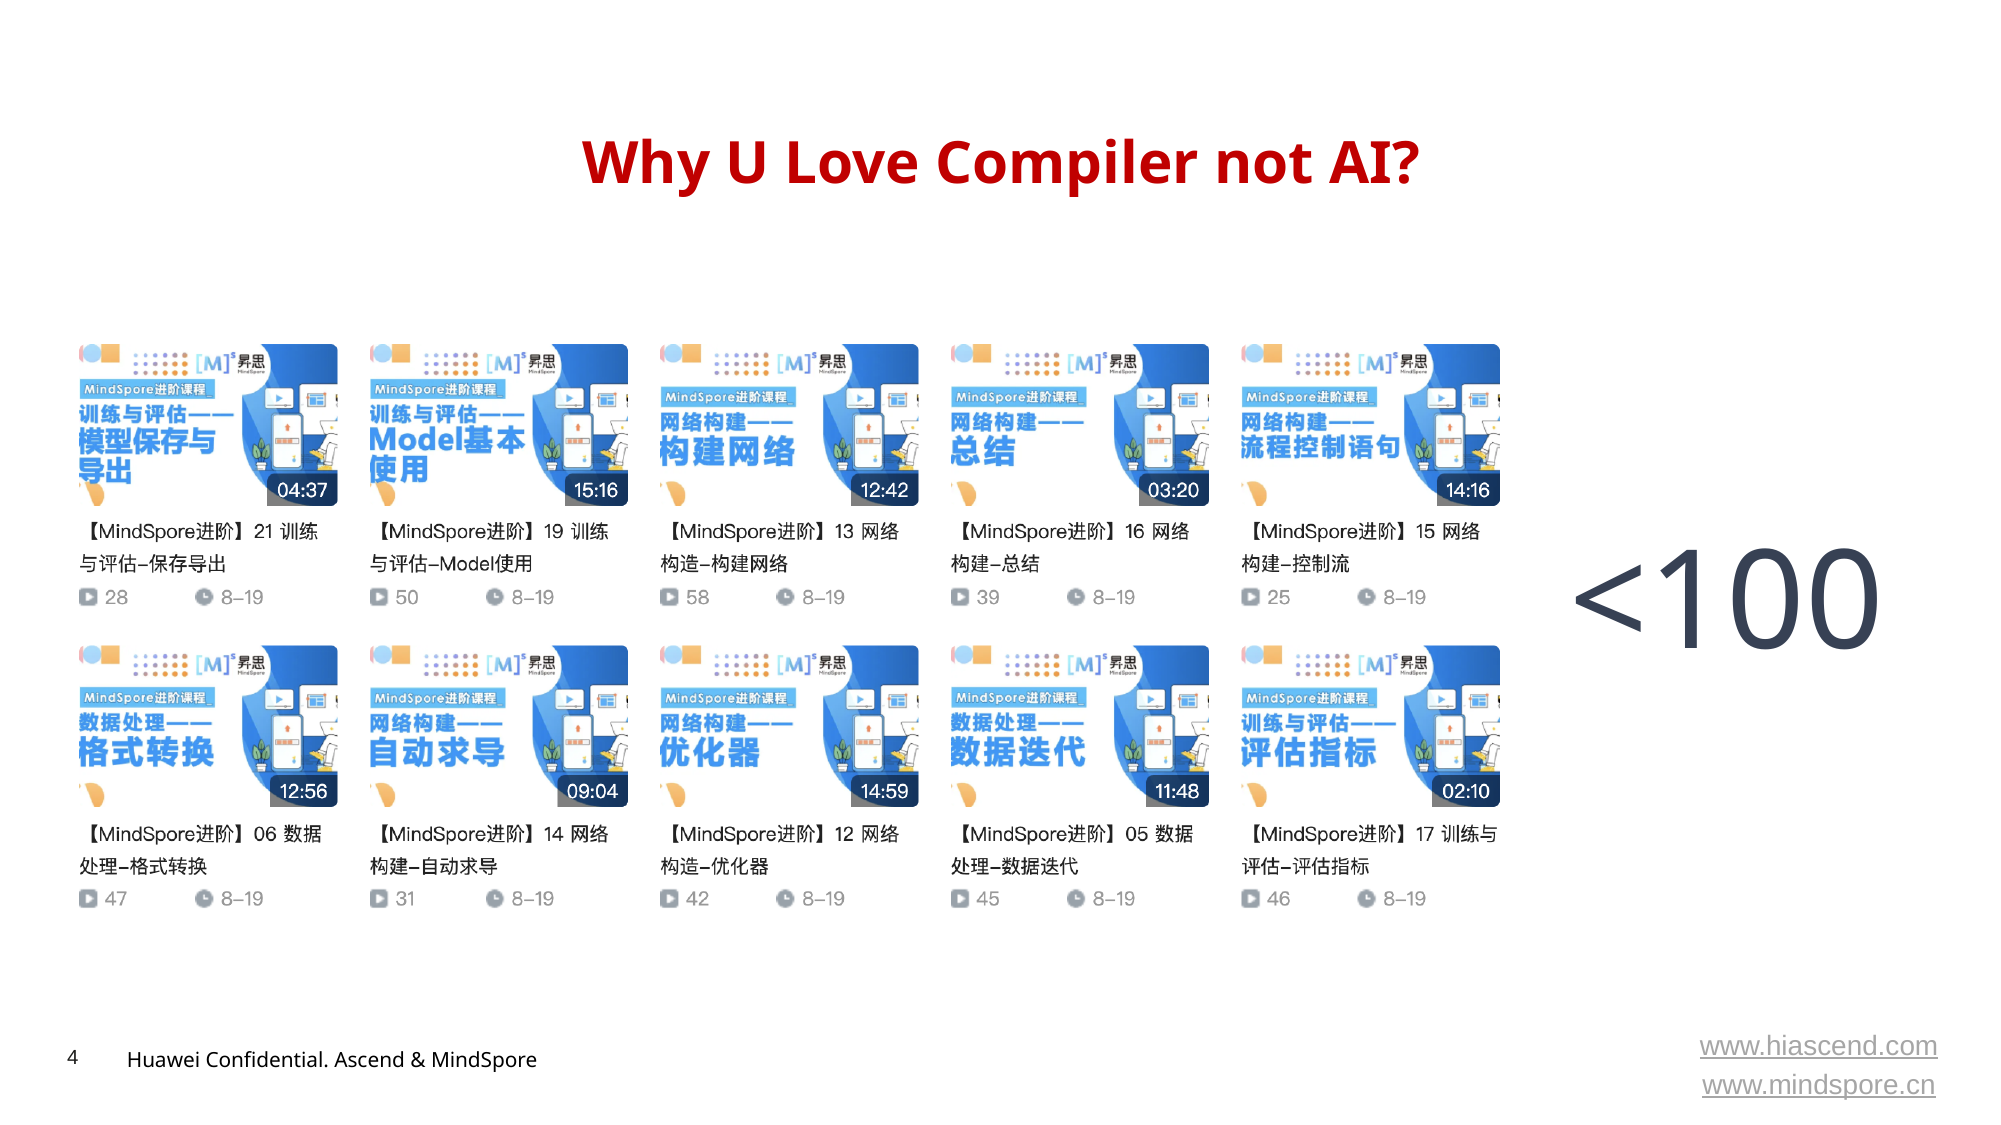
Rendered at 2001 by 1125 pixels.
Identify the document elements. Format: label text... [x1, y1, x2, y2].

picture [66, 337, 1517, 930]
text_box <100 [1554, 503, 1900, 684]
title Why U Love Compiler not AI? [102, 111, 1901, 209]
